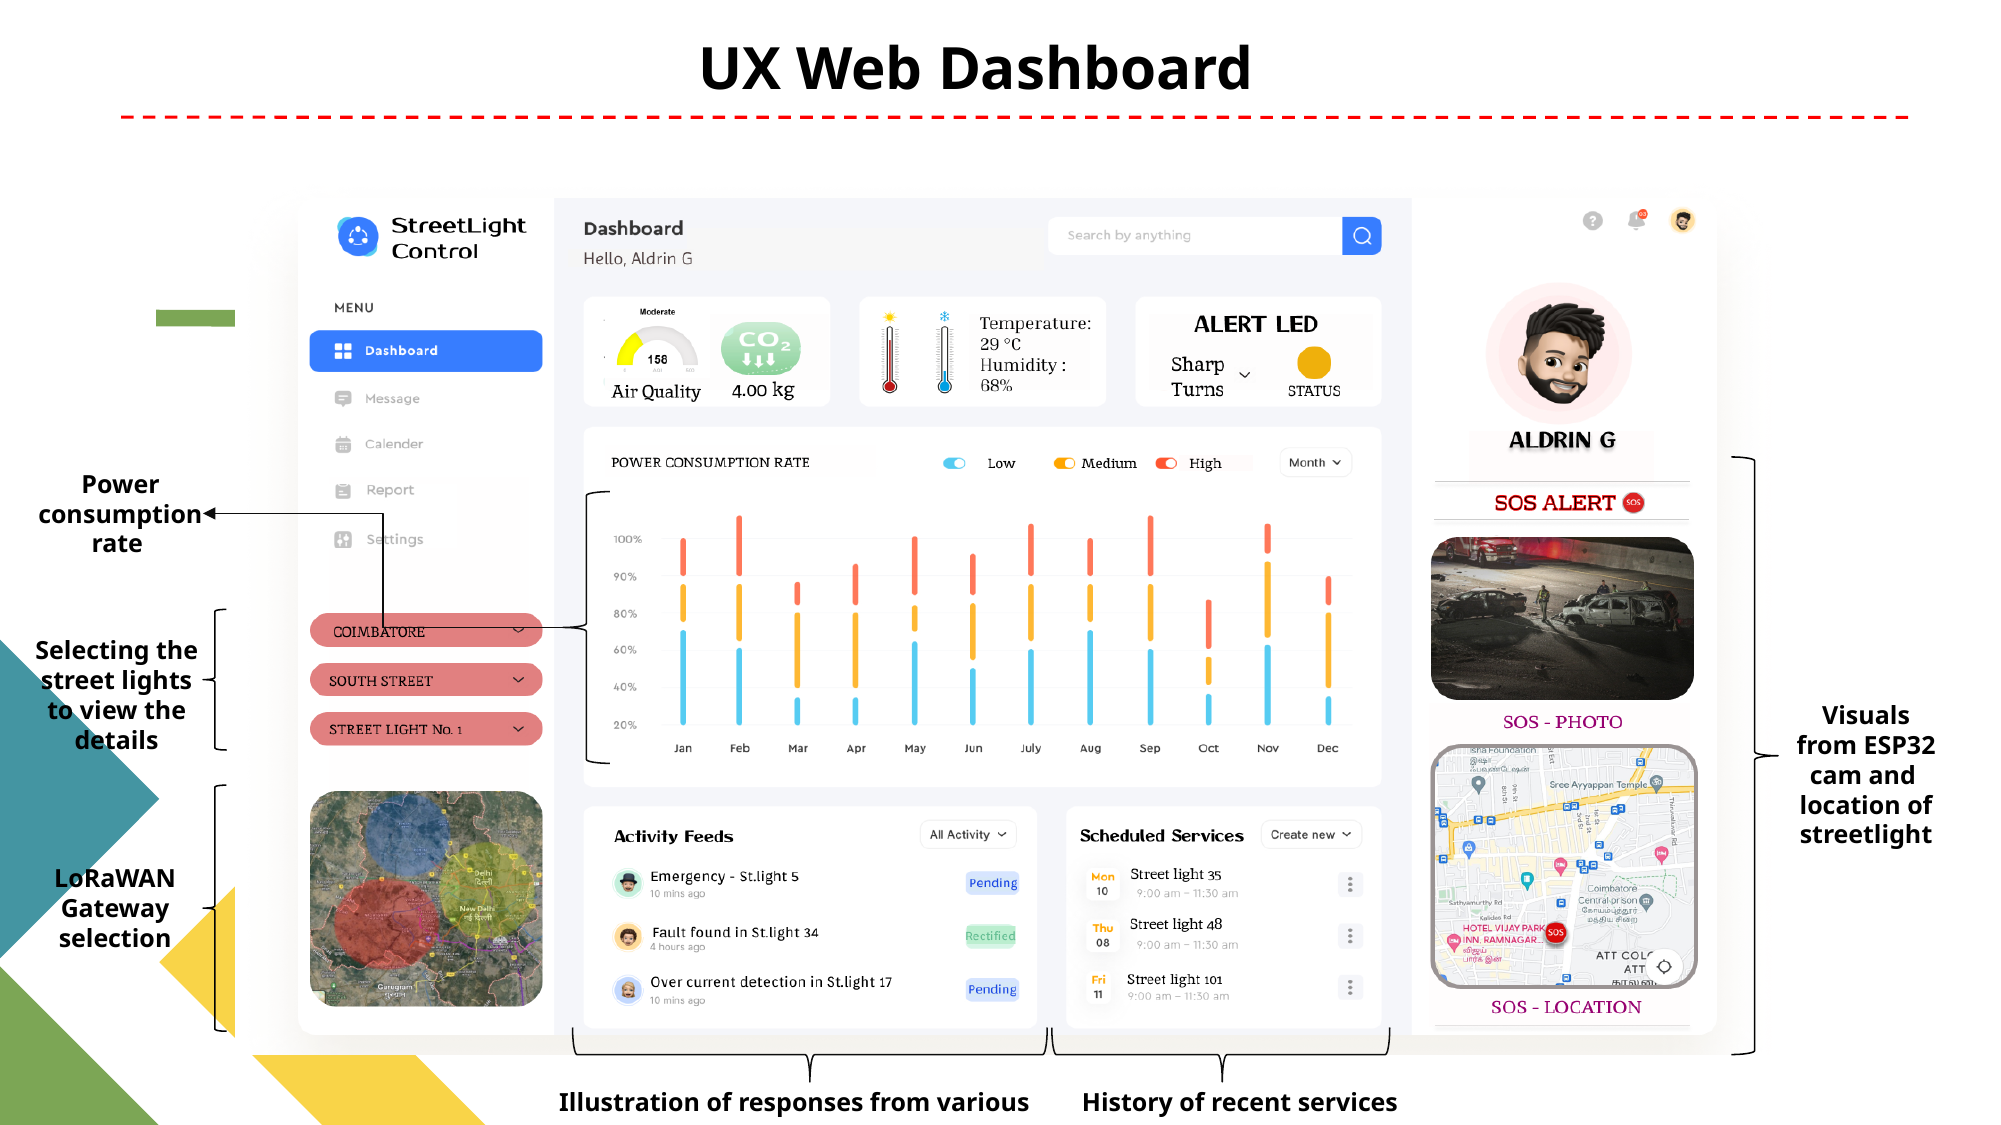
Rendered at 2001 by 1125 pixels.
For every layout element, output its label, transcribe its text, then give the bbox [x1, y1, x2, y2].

text_box History of recent services [1023, 1079, 1457, 1125]
picture [234, 175, 1779, 1055]
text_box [202, 513, 564, 628]
text_box [202, 784, 227, 1032]
text_box [807, 1061, 813, 1079]
text_box Illustration of responses from various sensors [496, 1079, 1023, 1125]
text_box [1219, 1061, 1225, 1079]
text_box Power consumption rate [14, 460, 227, 566]
text_box LoRaWAN Gateway selection [38, 855, 192, 961]
text_box Visuals from ESP32 cam and location of streetlight [1783, 691, 1957, 857]
text_box Selecting the street lights to view the details [14, 627, 220, 762]
text_box UX Web Dashboard [683, 23, 1340, 109]
text_box [220, 635, 227, 751]
